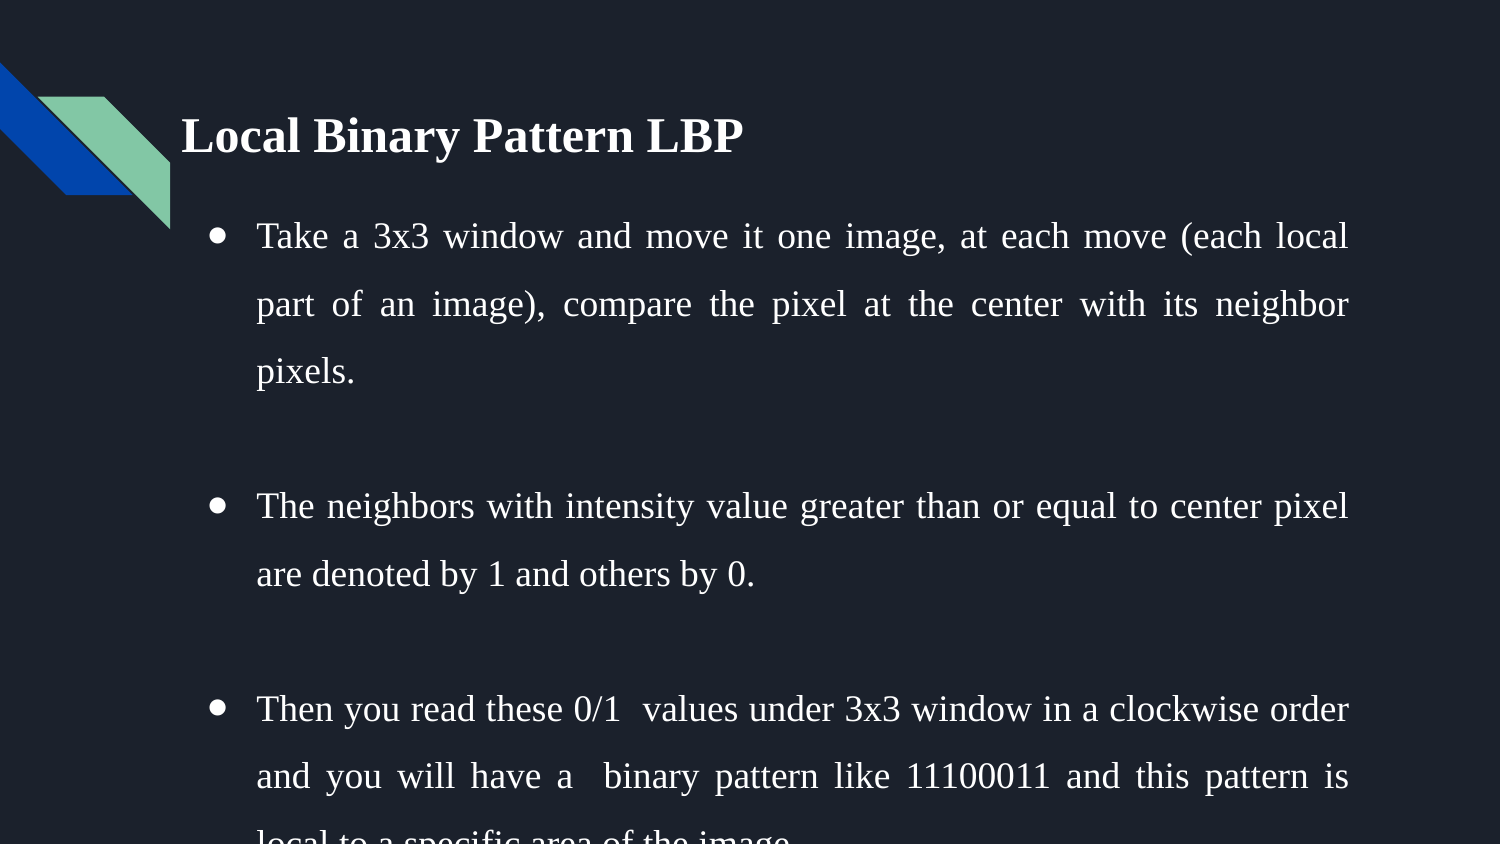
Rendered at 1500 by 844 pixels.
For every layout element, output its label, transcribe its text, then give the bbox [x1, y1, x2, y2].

list Take a 3x3 window and move it one image, at each move (each local part of an image), compare the pixel at the center with its neighbor pixels. The neighbors with intensity value greater than or equal to center pixel are denoted by 1 and others by 0. Then you read these 0/1 values under 3x3 window in a clockwise order and you will have a binary pattern like 11100011 and this pattern is local to a specific area of the image [166, 130, 1366, 841]
title Local Binary Pattern LBP [166, 87, 1366, 130]
